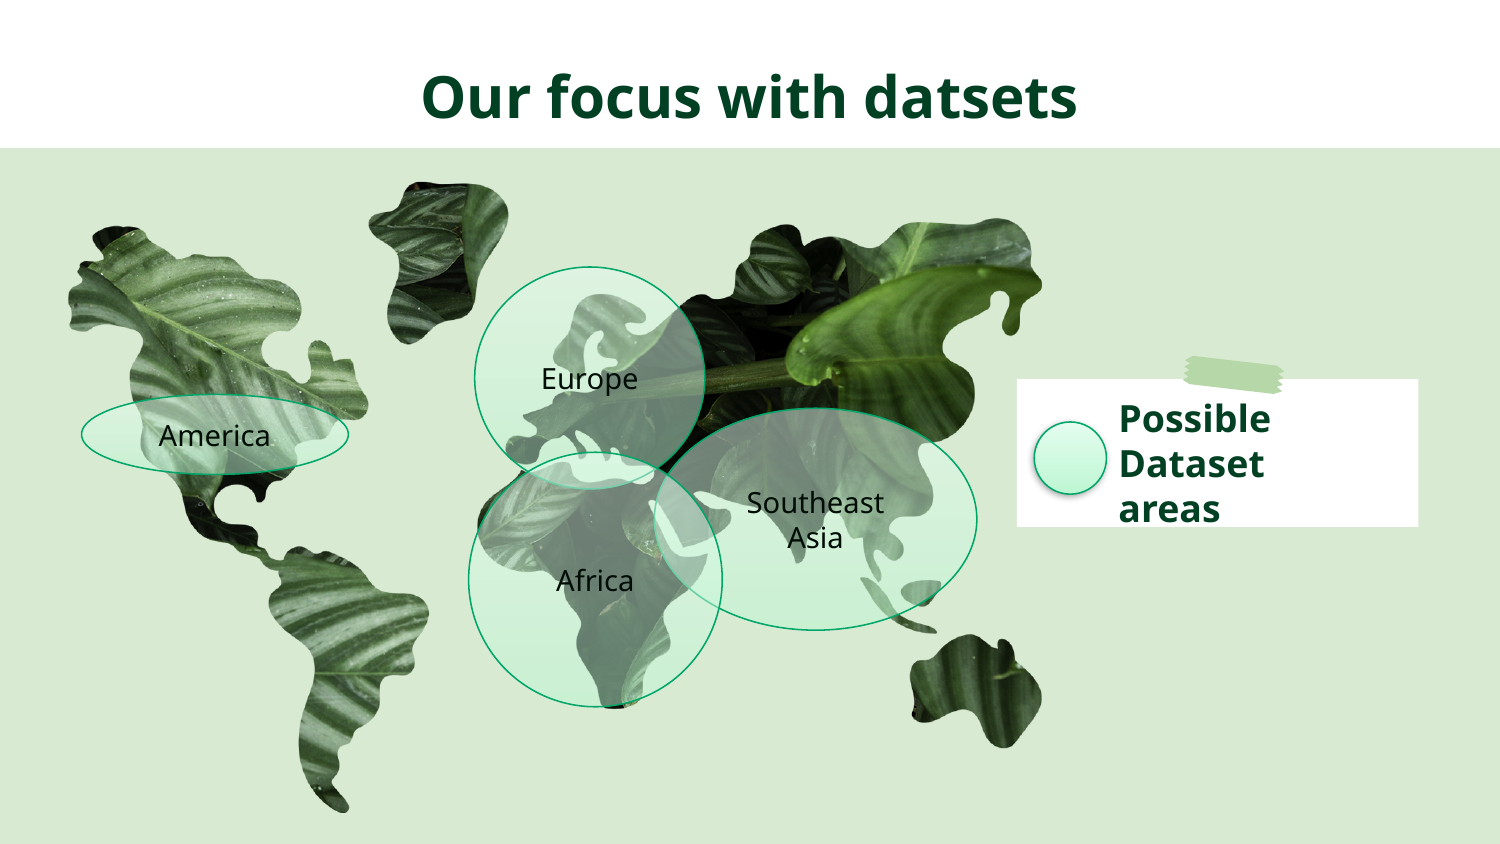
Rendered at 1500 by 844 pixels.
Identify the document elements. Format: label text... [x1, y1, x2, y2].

text_box [1053, 421, 1108, 495]
title Our focus with datsets [116, 45, 1383, 140]
text_box [1053, 379, 1419, 527]
text_box [1183, 355, 1284, 394]
subtitle Possible Dataset areas [1103, 435, 1374, 489]
picture [63, 169, 1049, 824]
